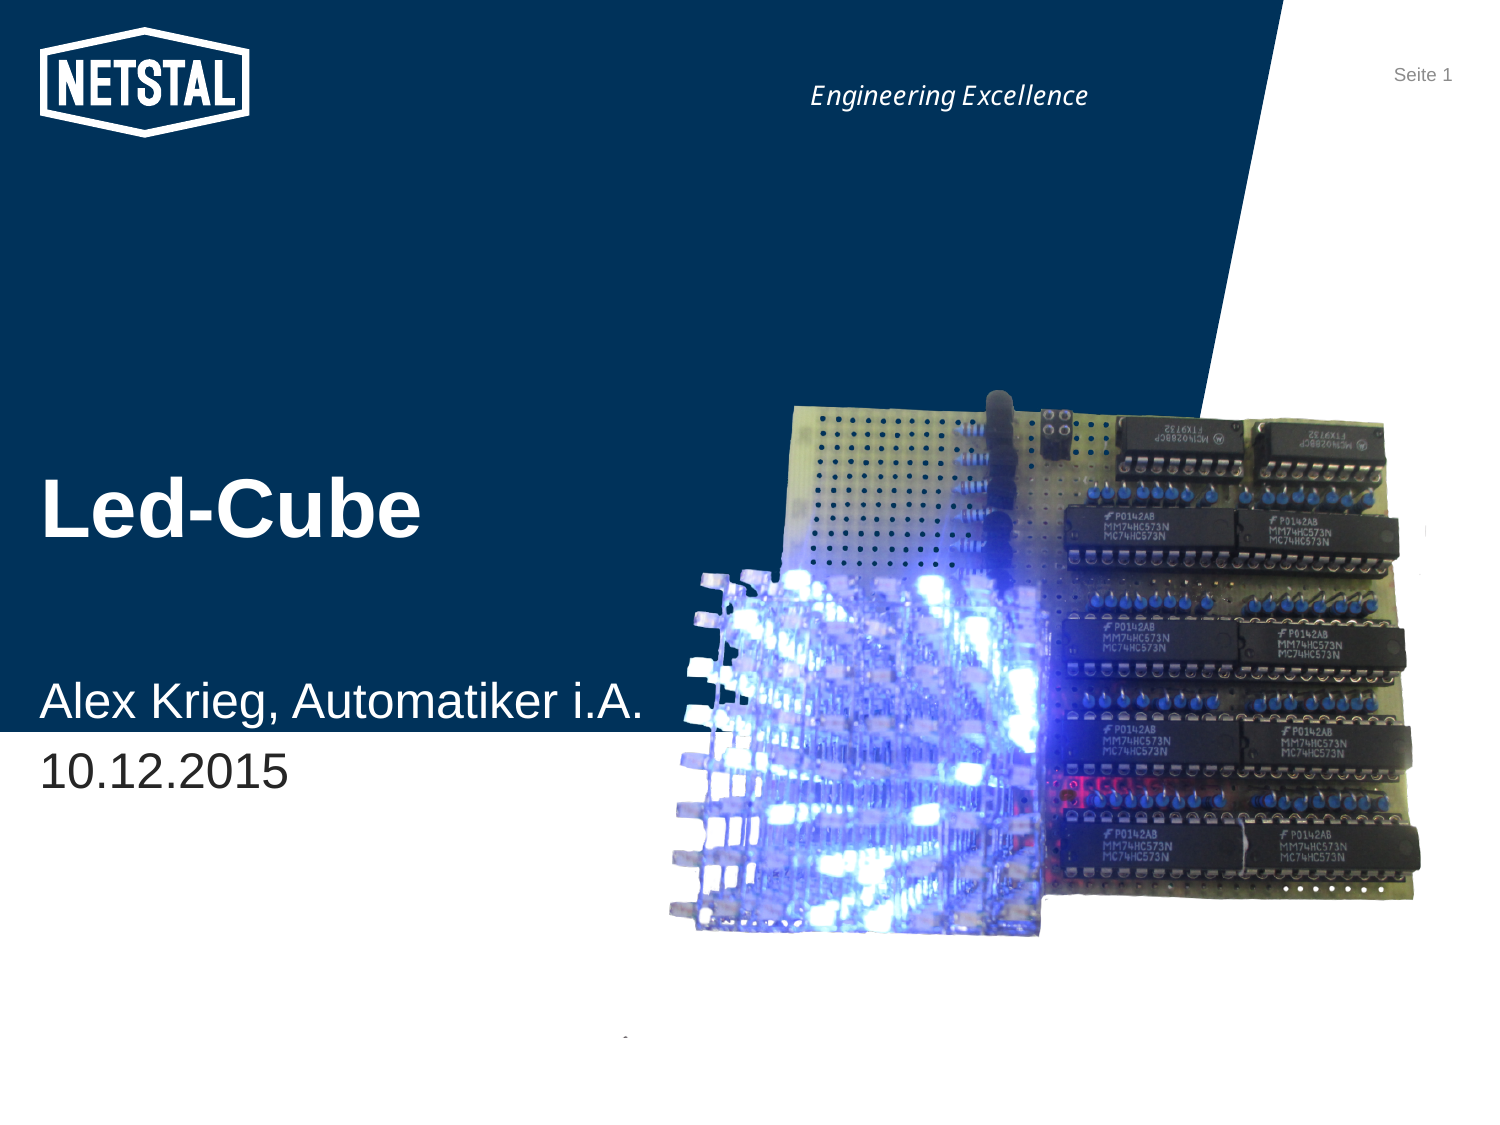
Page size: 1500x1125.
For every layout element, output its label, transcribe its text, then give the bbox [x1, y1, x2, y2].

subtitle Alex Krieg, Automatiker i.A. 10.12.2015 [39, 668, 553, 772]
picture [539, 315, 1500, 1077]
slide_number Seite 1 [1287, 56, 1453, 86]
title Led-Cube [40, 391, 553, 554]
